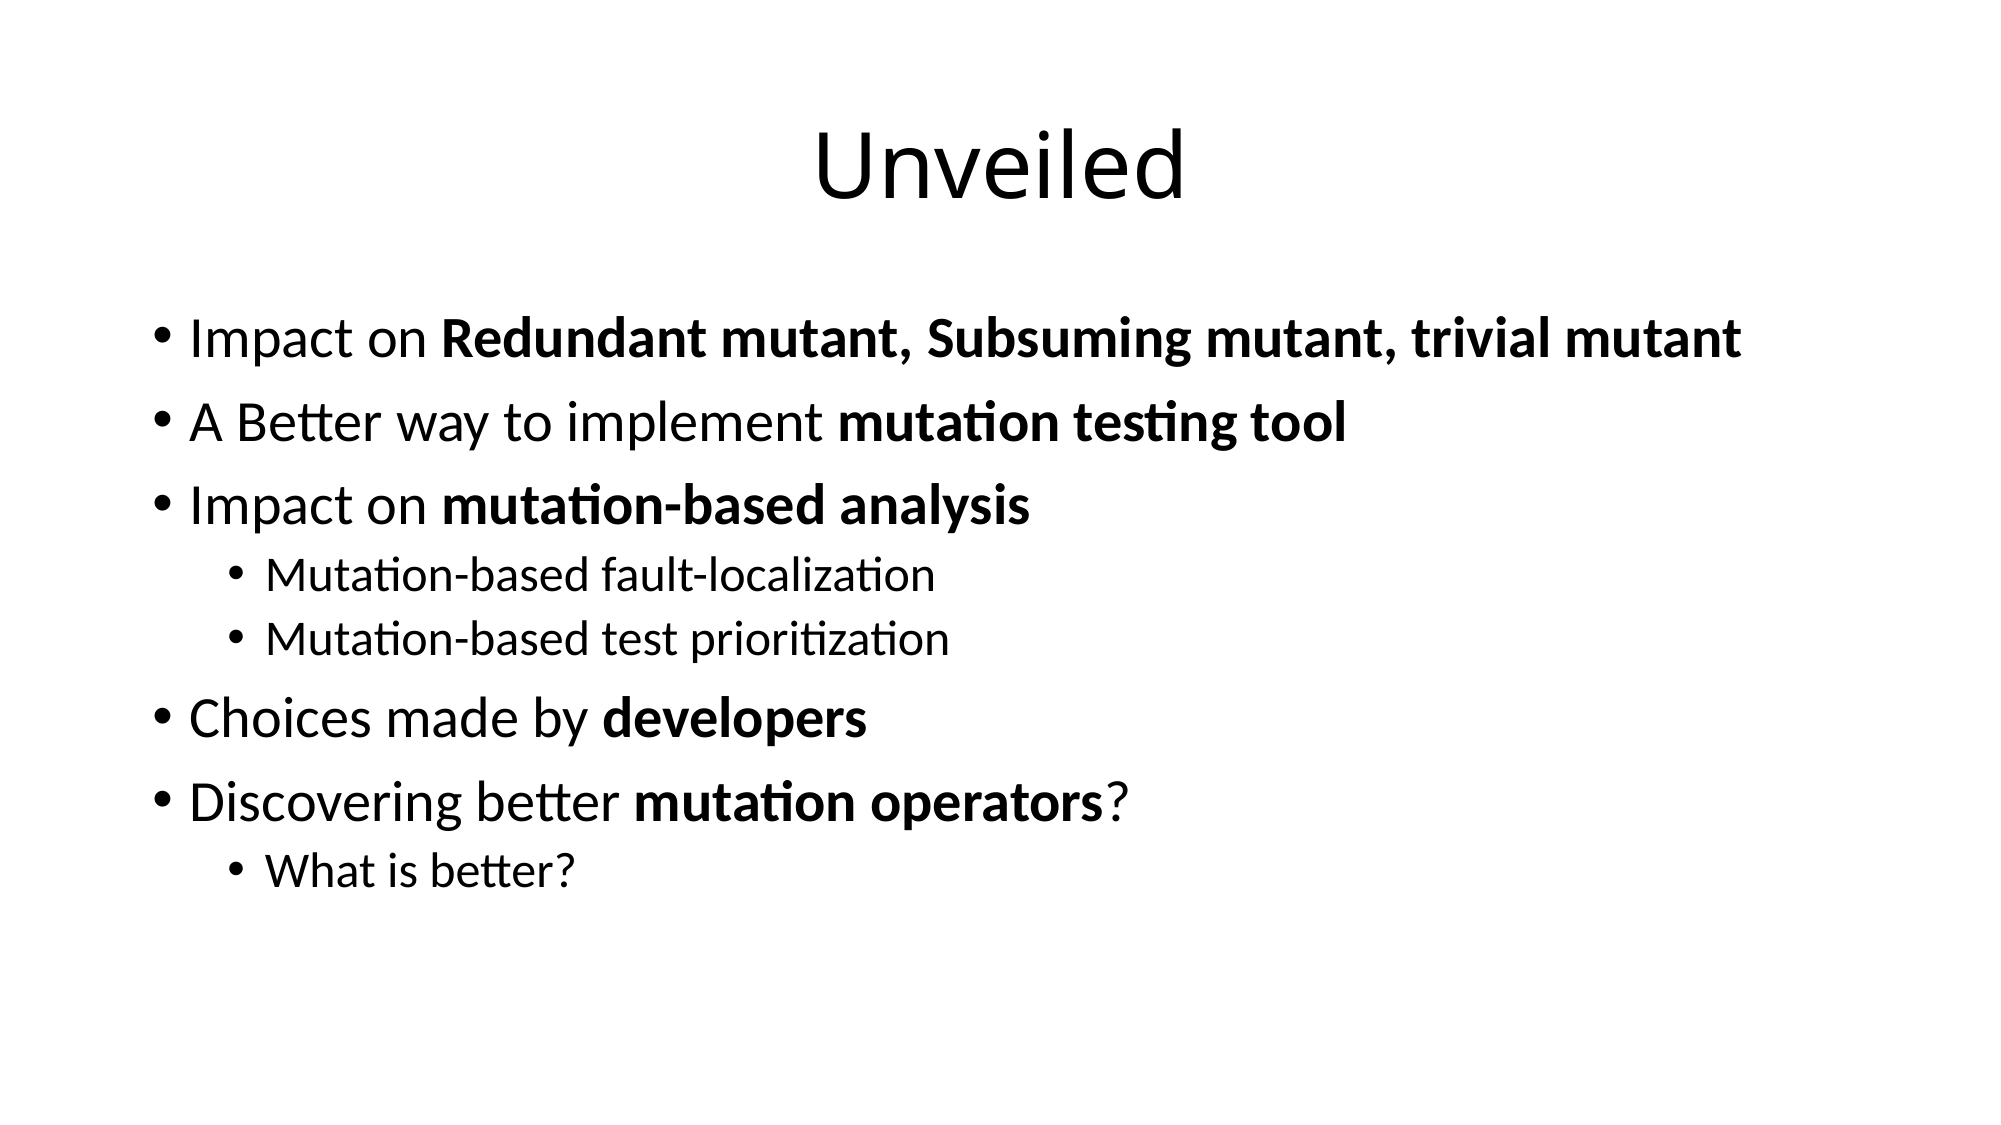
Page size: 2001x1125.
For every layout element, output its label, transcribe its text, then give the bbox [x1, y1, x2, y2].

list Impact on Redundant mutant, Subsuming mutant, trivial mutant A Better way to implement mutation testing tool Impact on mutation-based analysis Mutation-based fault-localization Mutation-based test prioritization Choices made by developers Discovering better mutation operators? What is better? [137, 299, 1863, 1014]
title Unveiled [137, 59, 1863, 278]
